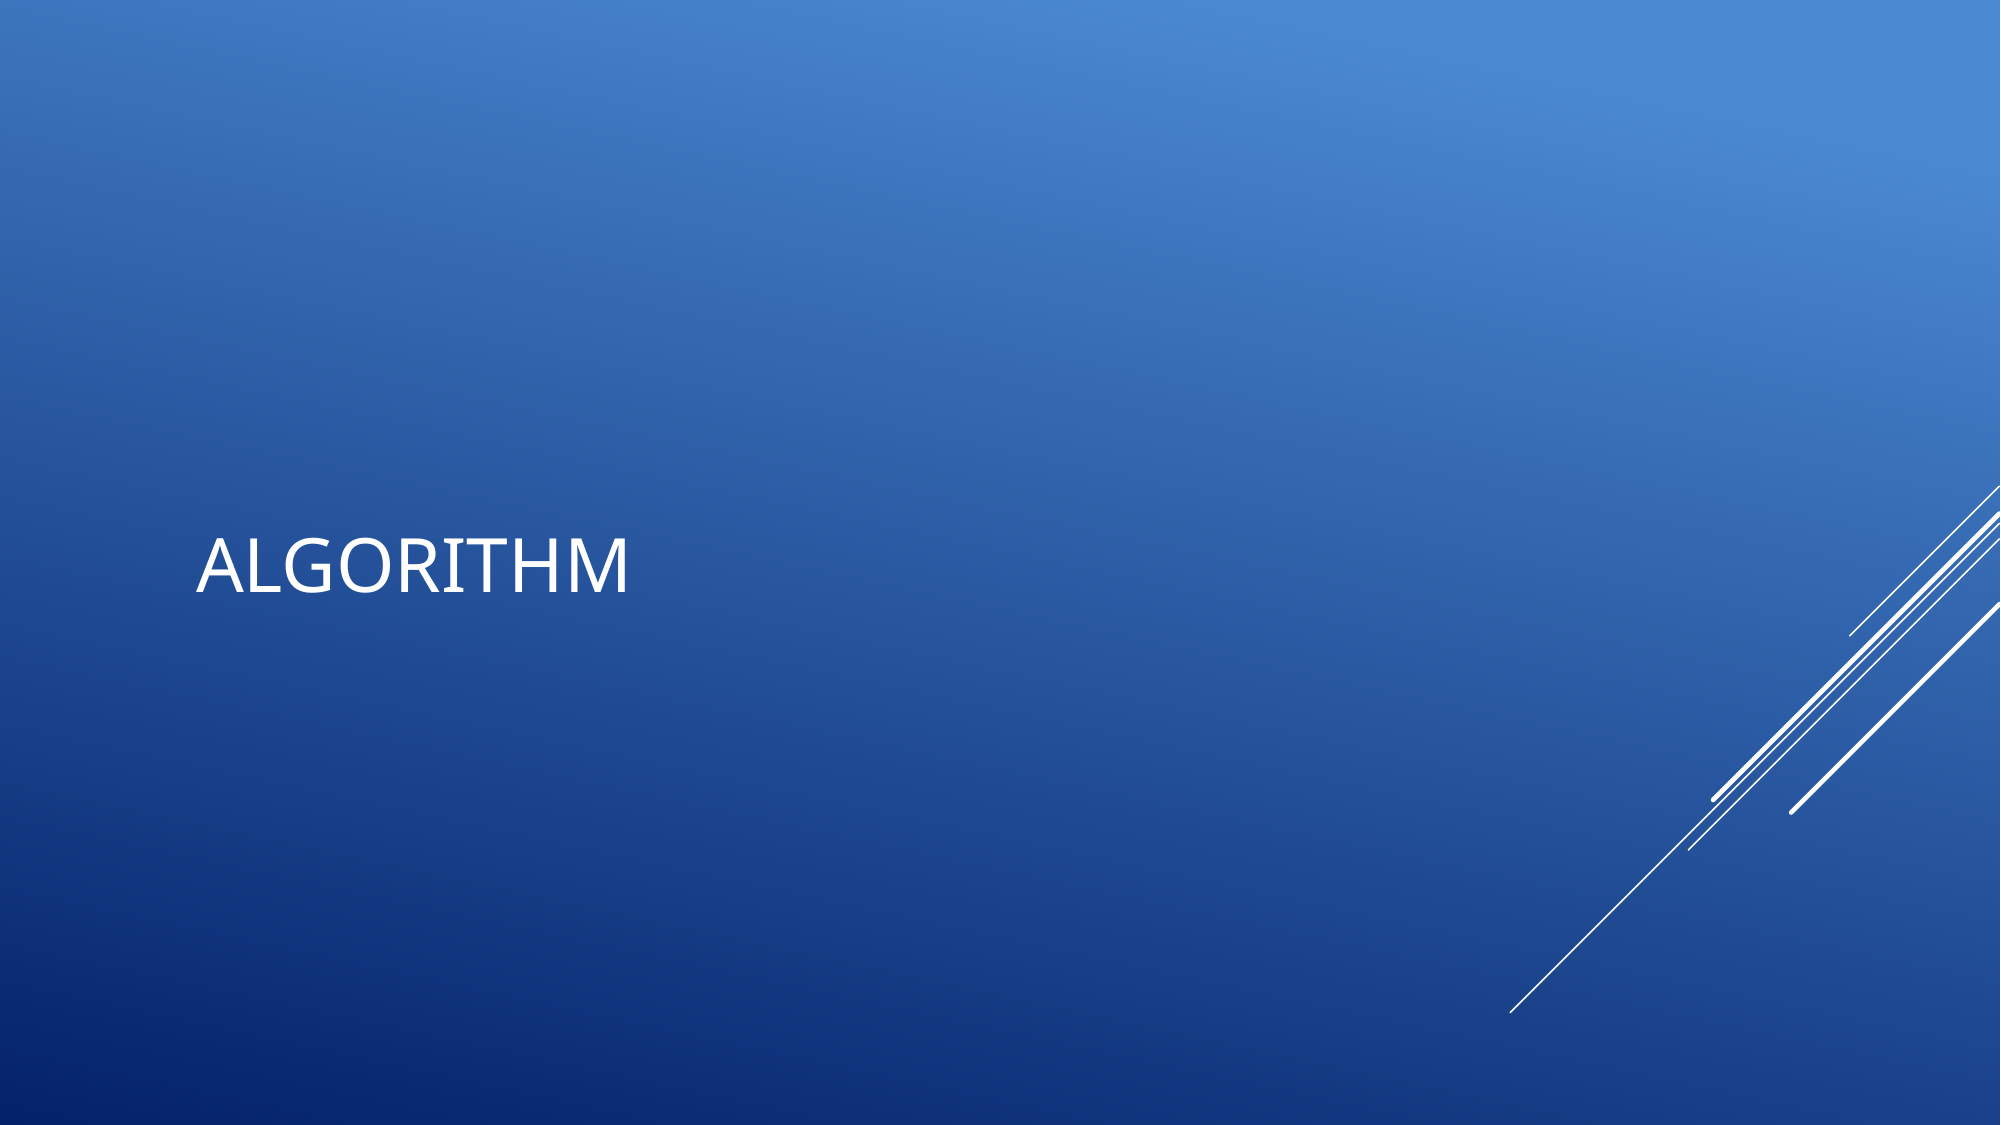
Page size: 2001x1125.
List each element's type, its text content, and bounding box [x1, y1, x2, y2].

title Algorithm [181, 438, 1249, 687]
